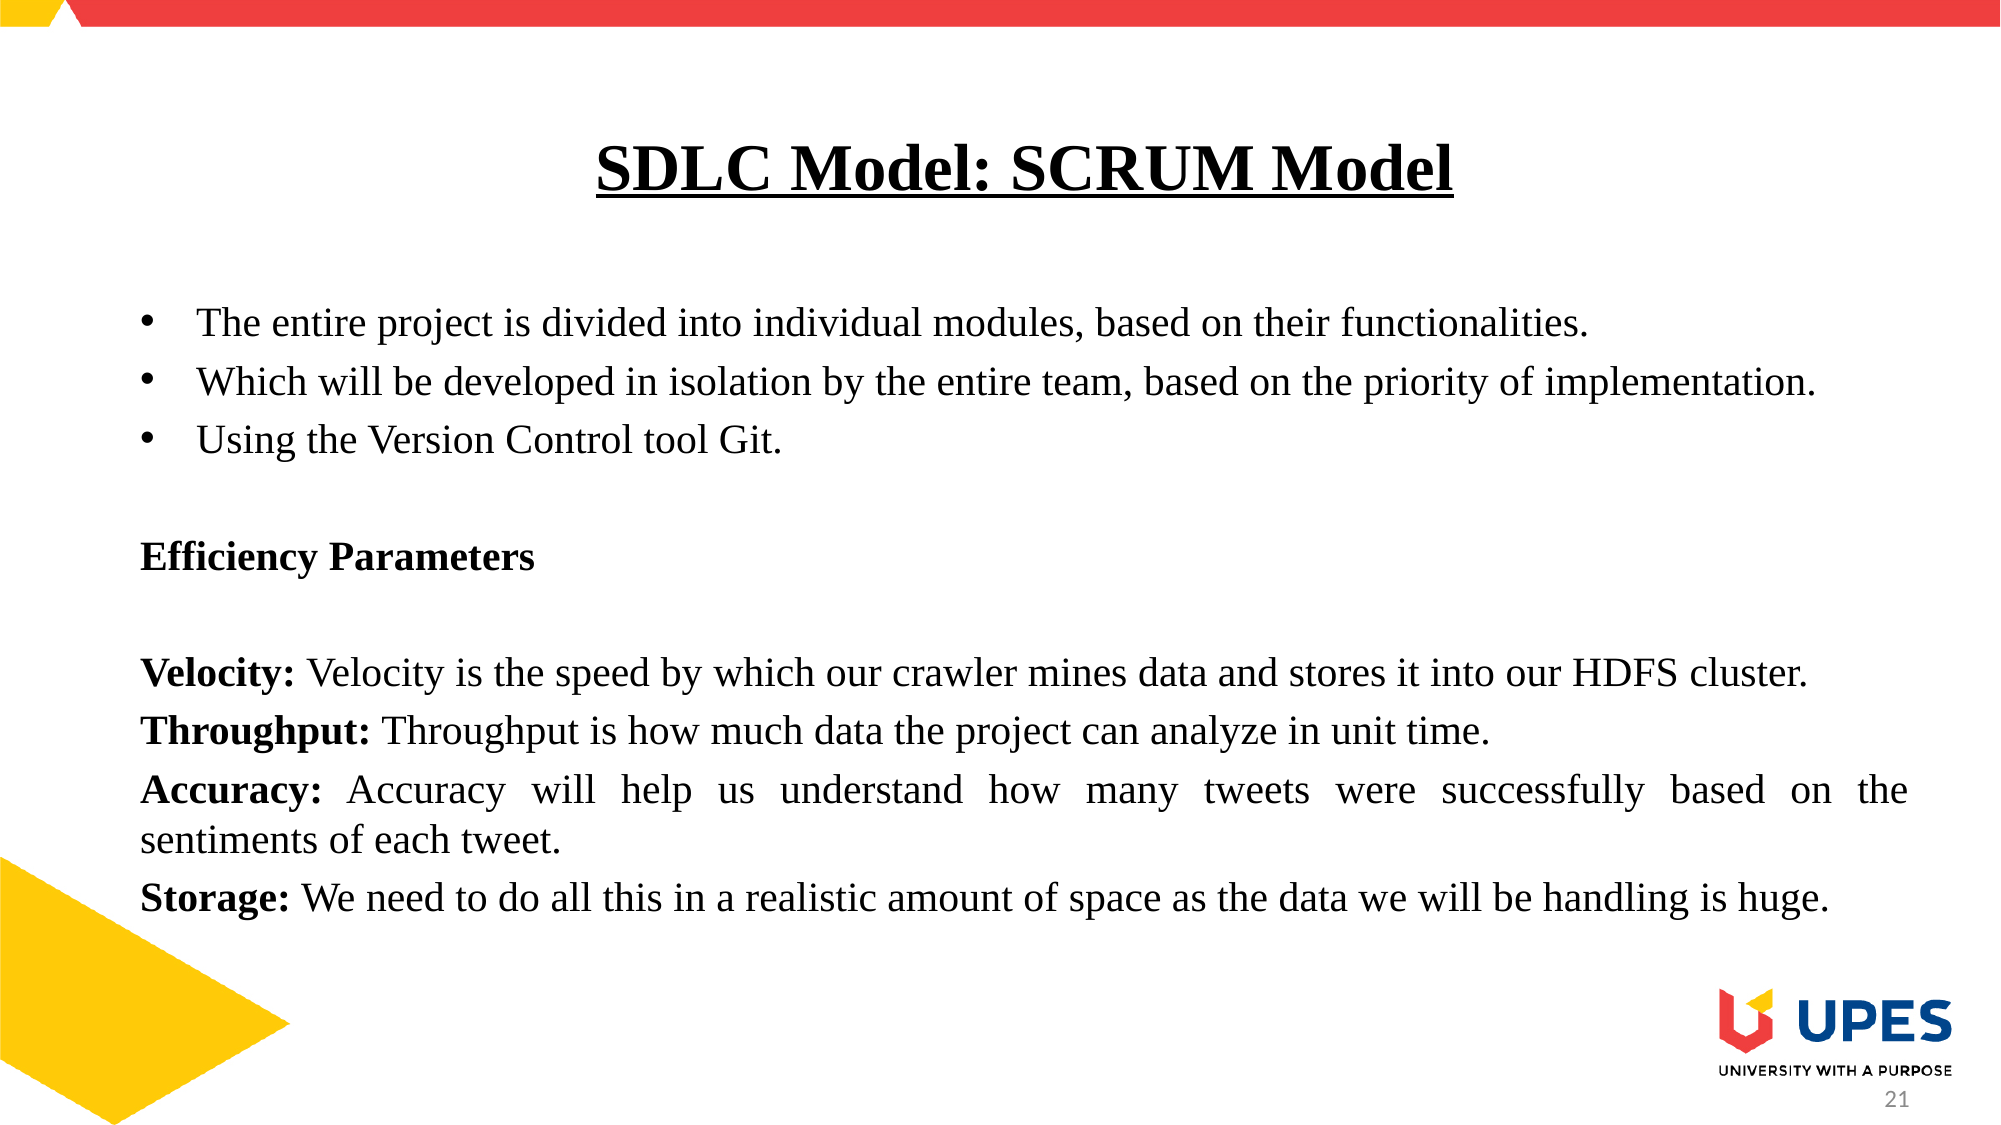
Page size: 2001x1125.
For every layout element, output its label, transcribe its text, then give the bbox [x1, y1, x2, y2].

title SDLC Model: SCRUM Model [125, 70, 1925, 258]
picture [0, 0, 2001, 1125]
list The entire project is divided into individual modules, based on their functionalities. Which will be developed in isolation by the entire team, based on the priority of implementation. Using the Version Control tool Git. Efficiency Parameters Velocity: Velocity is the speed by which our crawler mines data and stores it into our HDFS cluster. Throughput: Throughput is how much data the project can analyze in unit time. Accuracy: Accuracy will help us understand how many tweets were successfully based on the sentiments of each tweet. Storage: We need to do all this in a realistic amount of space as the data we will be handling is huge. [125, 287, 1925, 1030]
